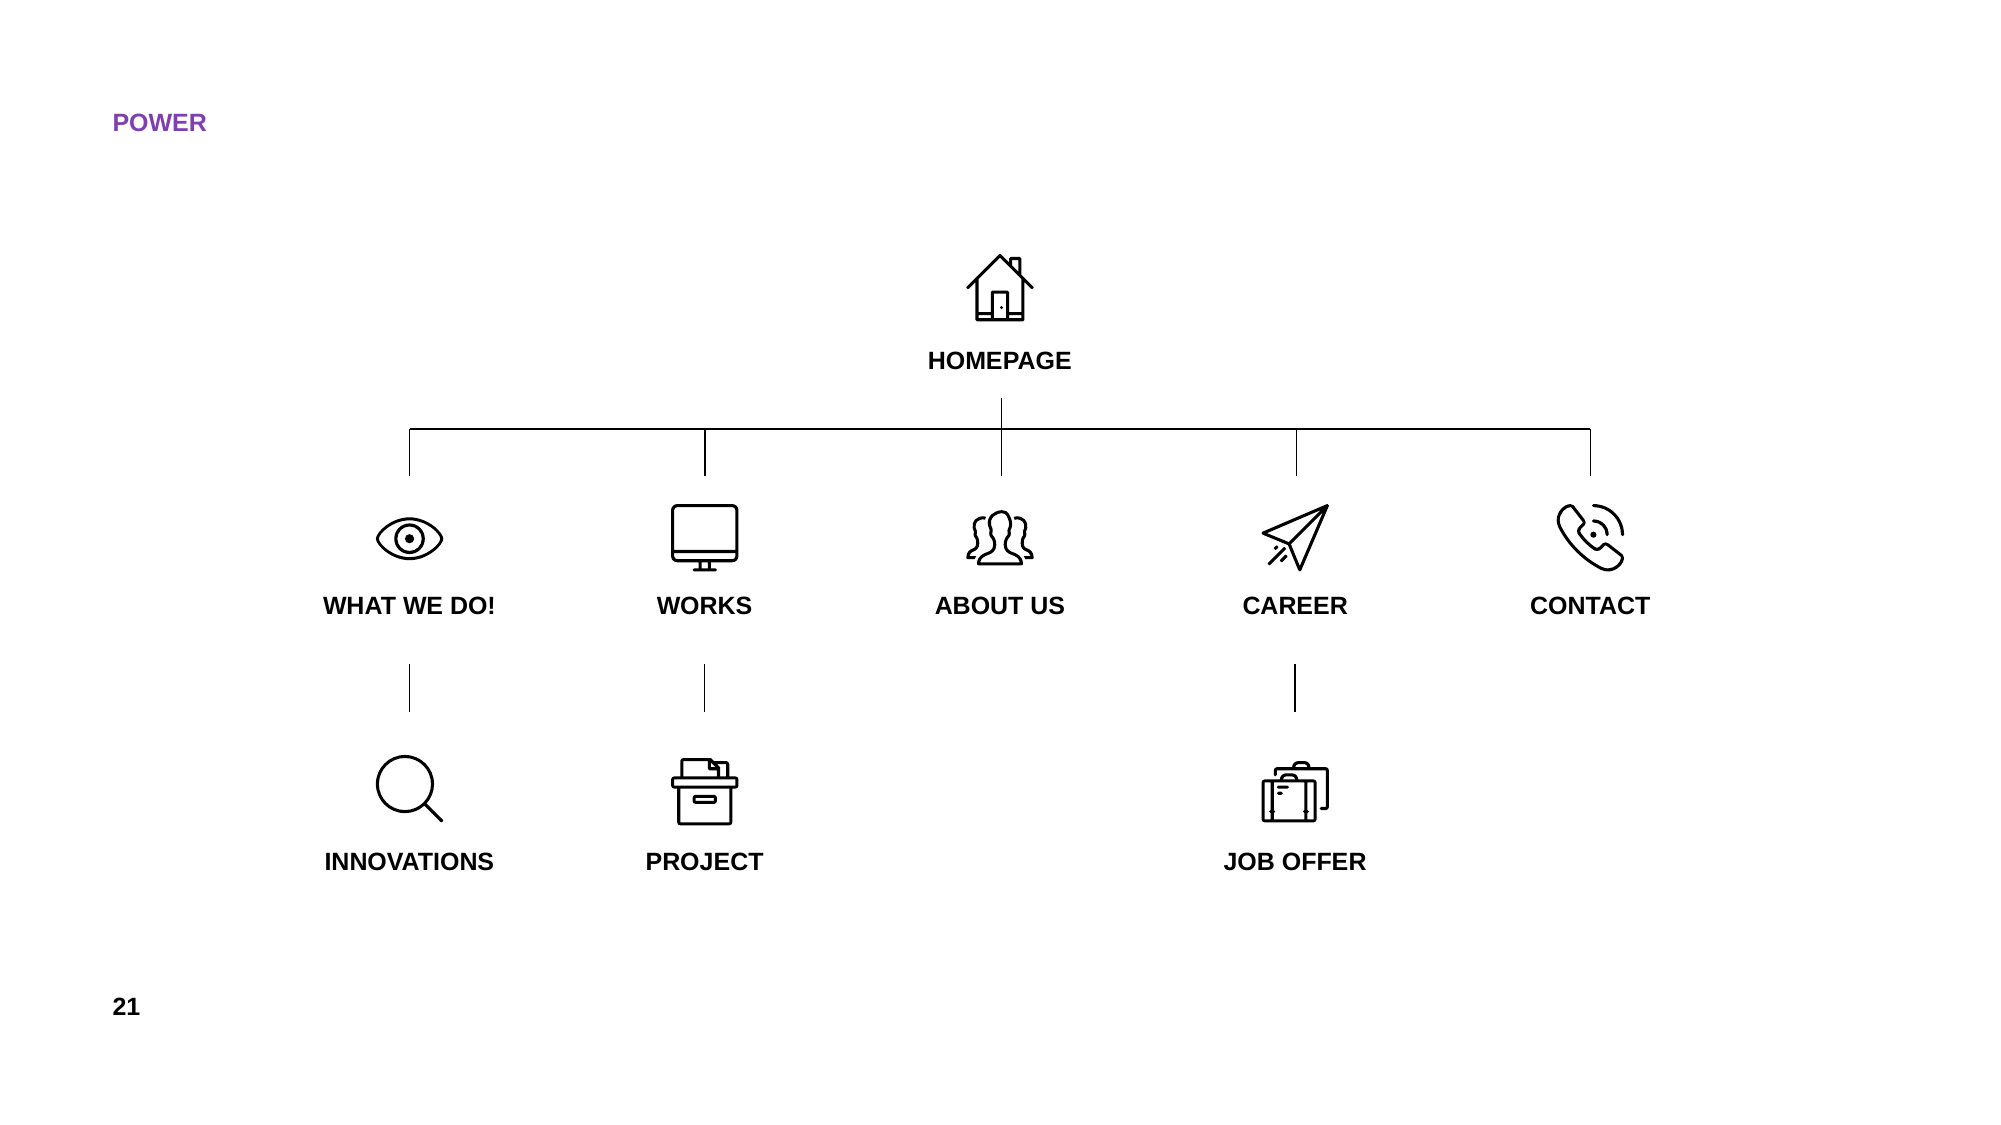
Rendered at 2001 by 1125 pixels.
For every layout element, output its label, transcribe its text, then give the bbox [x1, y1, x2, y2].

text_box [671, 758, 739, 826]
text_box [375, 754, 444, 823]
text_box [1013, 516, 1034, 560]
text_box [375, 517, 444, 561]
text_box HOMEPAGE [918, 350, 1082, 375]
text_box [1261, 773, 1317, 823]
text_box [671, 504, 739, 572]
text_box [966, 253, 1034, 322]
text_box CAREER [1238, 595, 1352, 620]
text_box [977, 510, 1023, 566]
text_box PROJECT [642, 851, 768, 876]
text_box [966, 516, 987, 560]
text_box ABOUT US [926, 595, 1073, 620]
text_box CONTACT [1524, 595, 1657, 620]
text_box INNOVATIONS [308, 851, 511, 876]
text_box [1273, 761, 1329, 811]
text_box [1261, 504, 1329, 572]
text_box WORKS [652, 595, 757, 620]
text_box [1556, 504, 1625, 572]
text_box JOB OFFER [1217, 851, 1373, 876]
text_box WHAT WE DO! [308, 595, 511, 620]
